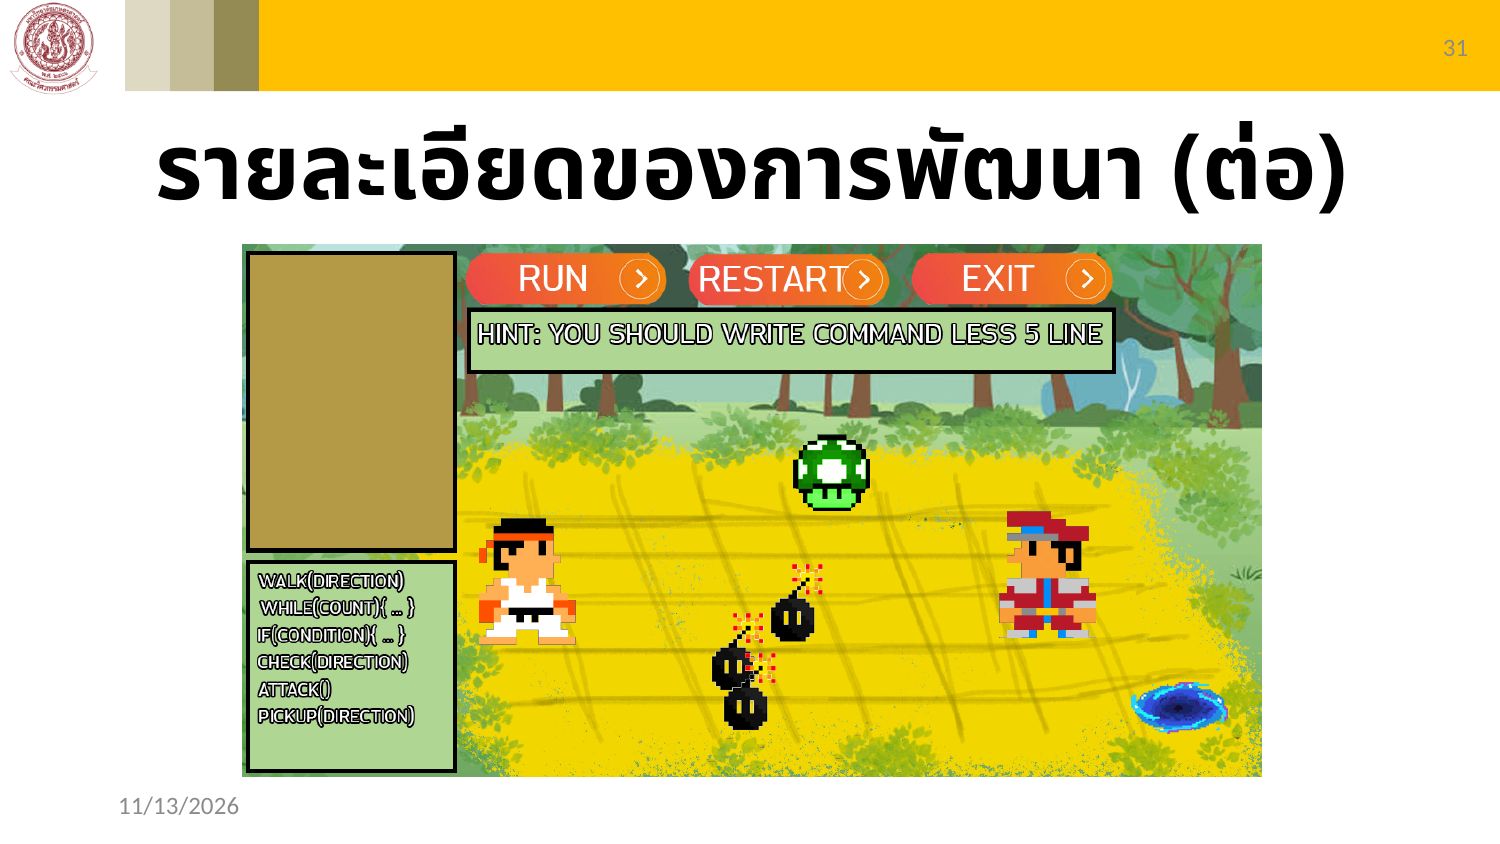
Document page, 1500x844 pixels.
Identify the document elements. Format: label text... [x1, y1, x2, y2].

title รายละเอียดของการพัฒนา (ต่อ) [76, 92, 1427, 233]
picture [6, 0, 102, 113]
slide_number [103, 782, 441, 828]
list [242, 244, 1262, 777]
slide_number 31 [1411, 0, 1500, 92]
